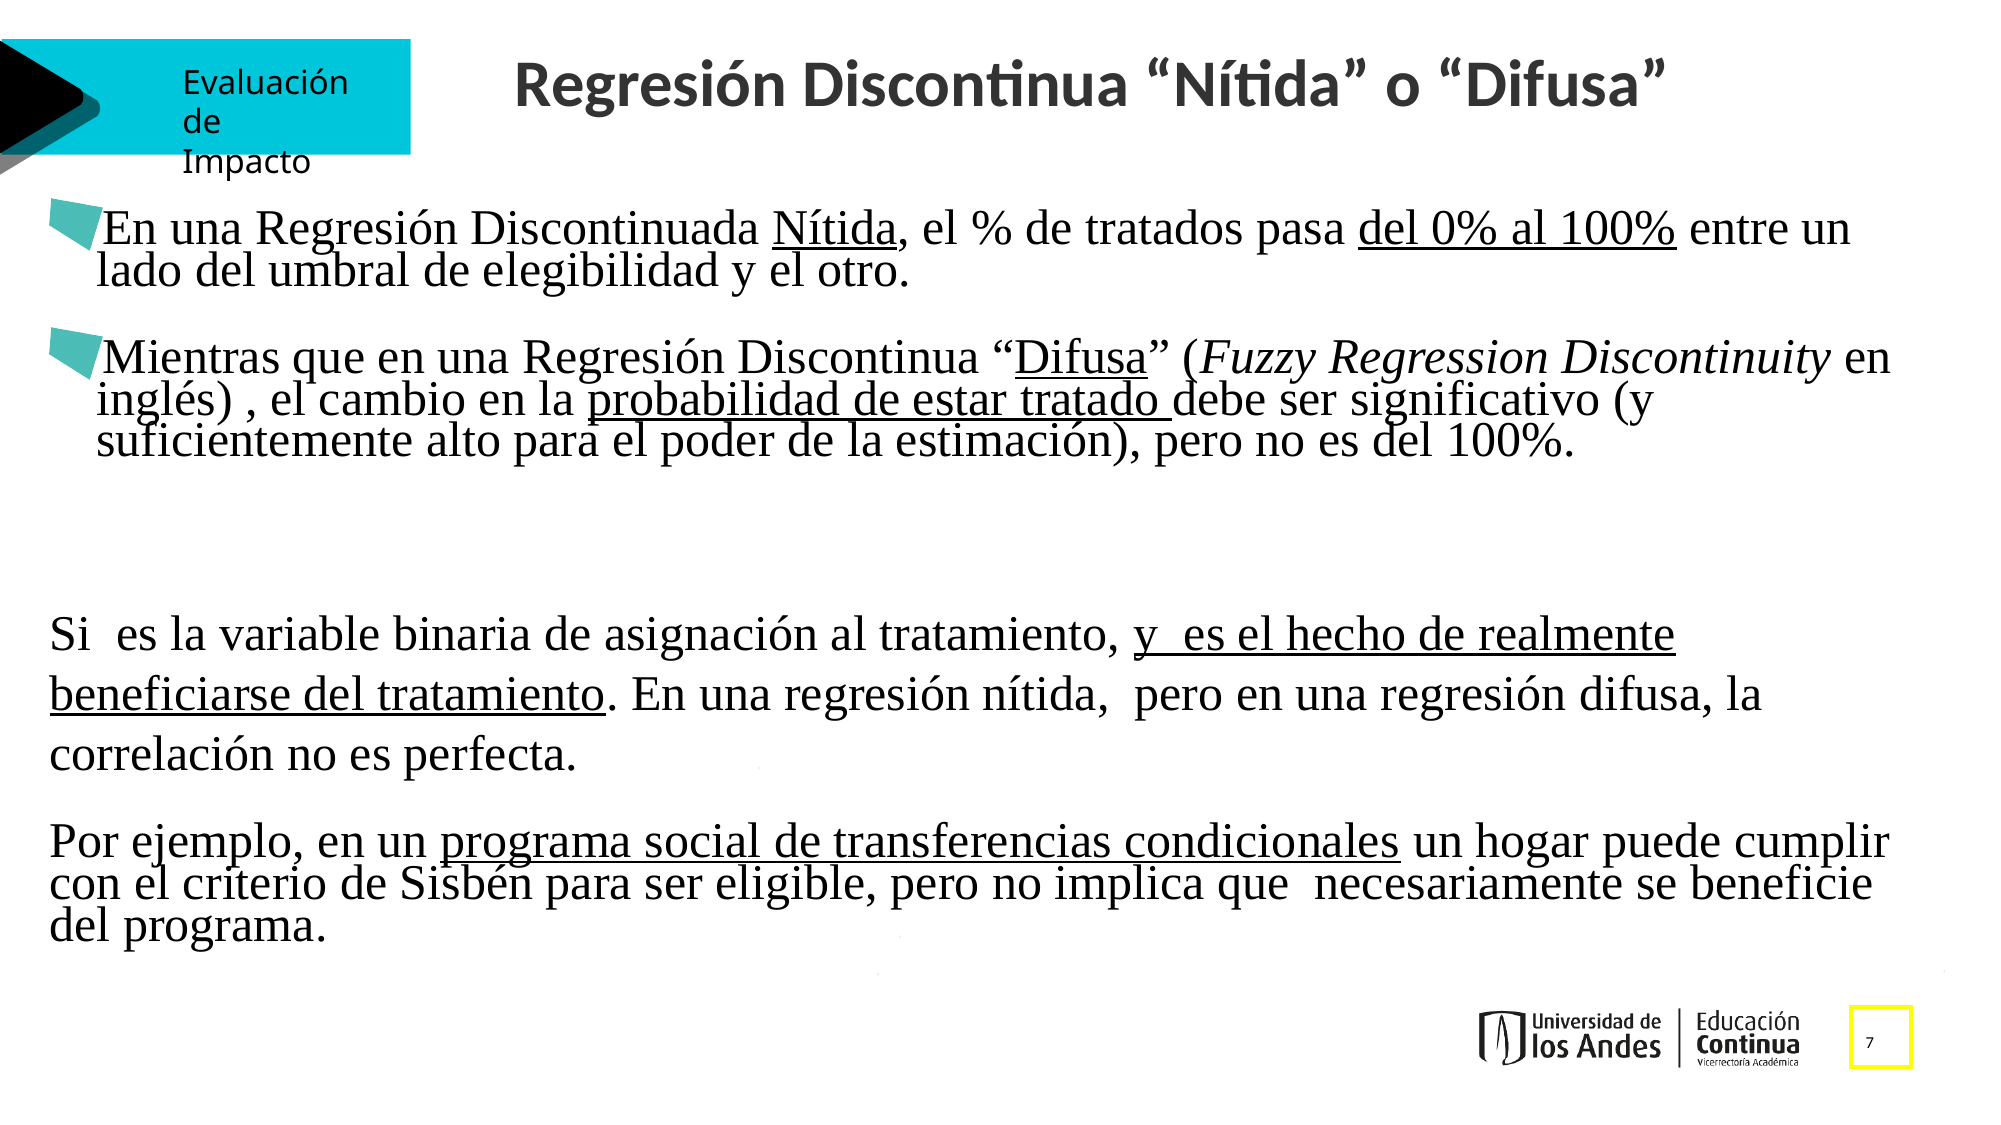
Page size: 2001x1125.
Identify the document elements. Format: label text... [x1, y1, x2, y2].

picture [49, 327, 103, 380]
picture [49, 198, 103, 251]
list Regresión Discontinua “Nítida” o “Difusa” [394, 41, 1792, 115]
picture [1459, 990, 1821, 1083]
